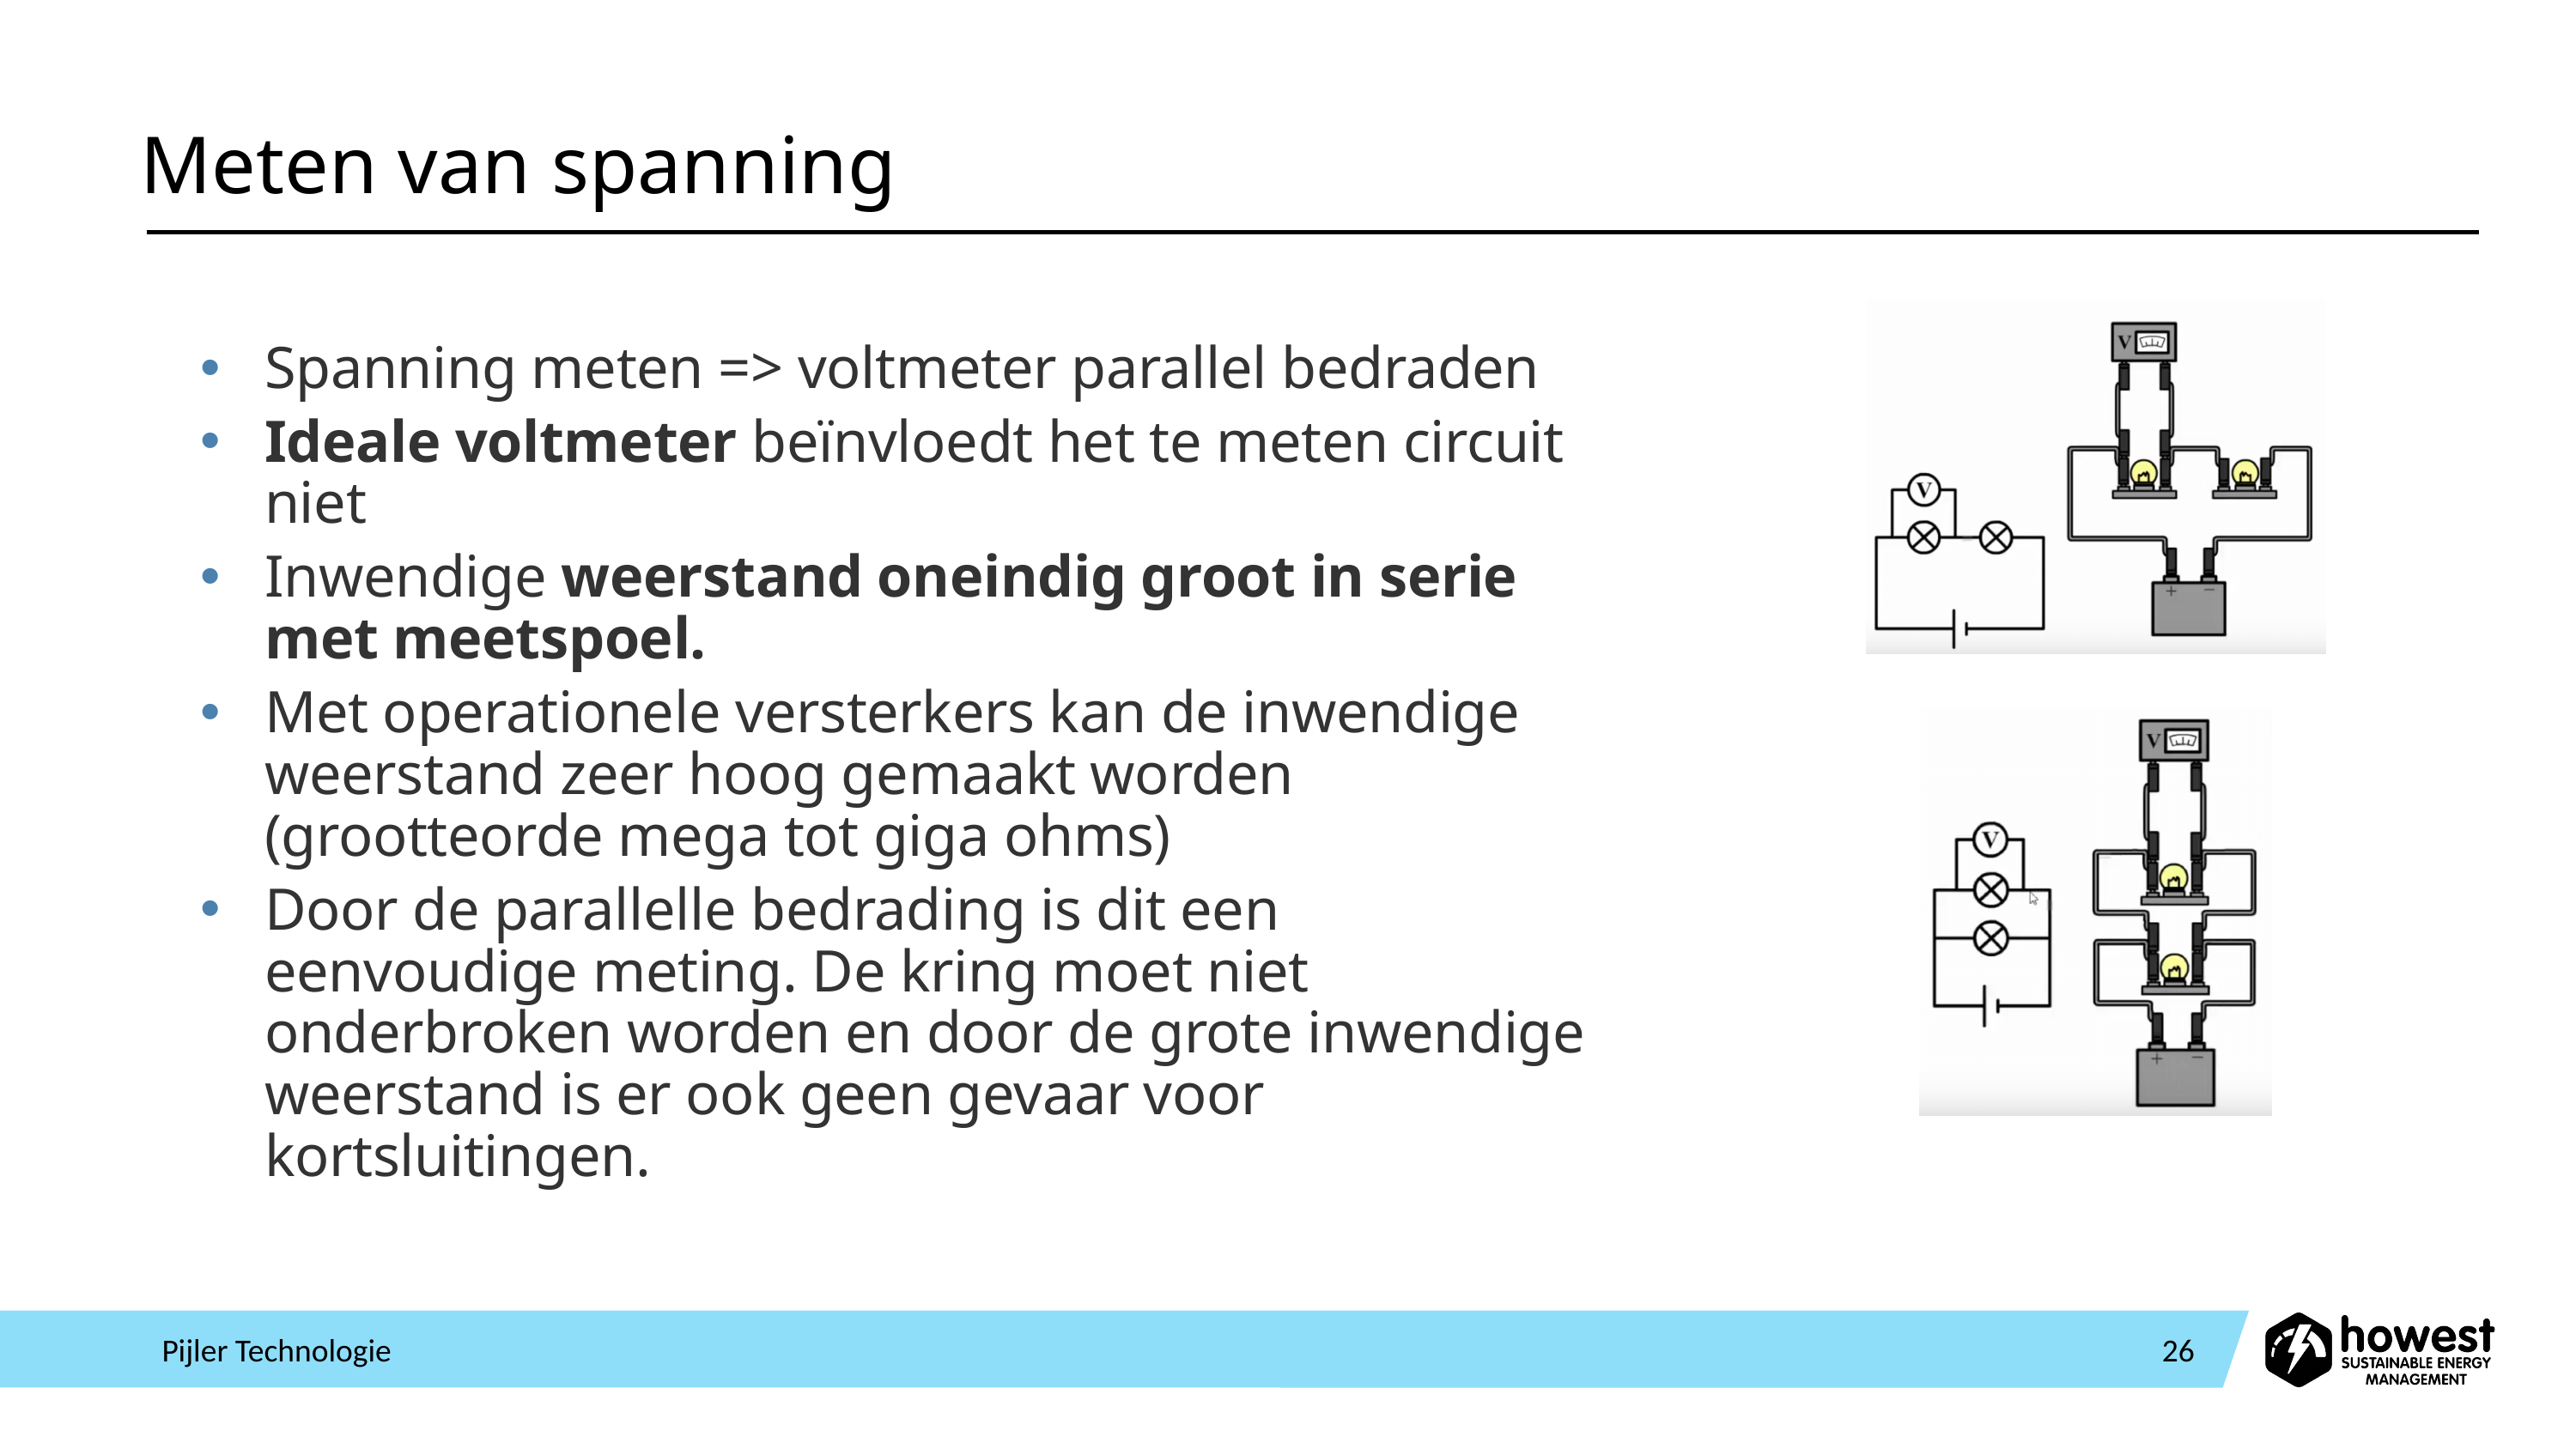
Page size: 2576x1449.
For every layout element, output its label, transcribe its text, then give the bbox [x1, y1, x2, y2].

slide_number Pijler Technologie [149, 1310, 729, 1388]
title Meten van spanning [140, 124, 2476, 215]
list Spanning meten => voltmeter parallel bedraden Ideale voltmeter beïnvloedt het te meten circuit niet Inwendige weerstand oneindig groot in serie met meetspoel. Met operationele versterkers kan de inwendige weerstand zeer hoog gemaakt worden (grootteorde mega tot giga ohms) Door de parallelle bedrading is dit een eenvoudige meting. De kring moet niet onderbroken worden en door de grote inwendige weerstand is er ook geen gevaar voor kortsluitingen. [149, 332, 1601, 1172]
picture [1919, 707, 2272, 1116]
picture [2265, 1313, 2495, 1387]
picture [1866, 298, 2326, 654]
slide_number 26 [1676, 1310, 2208, 1388]
